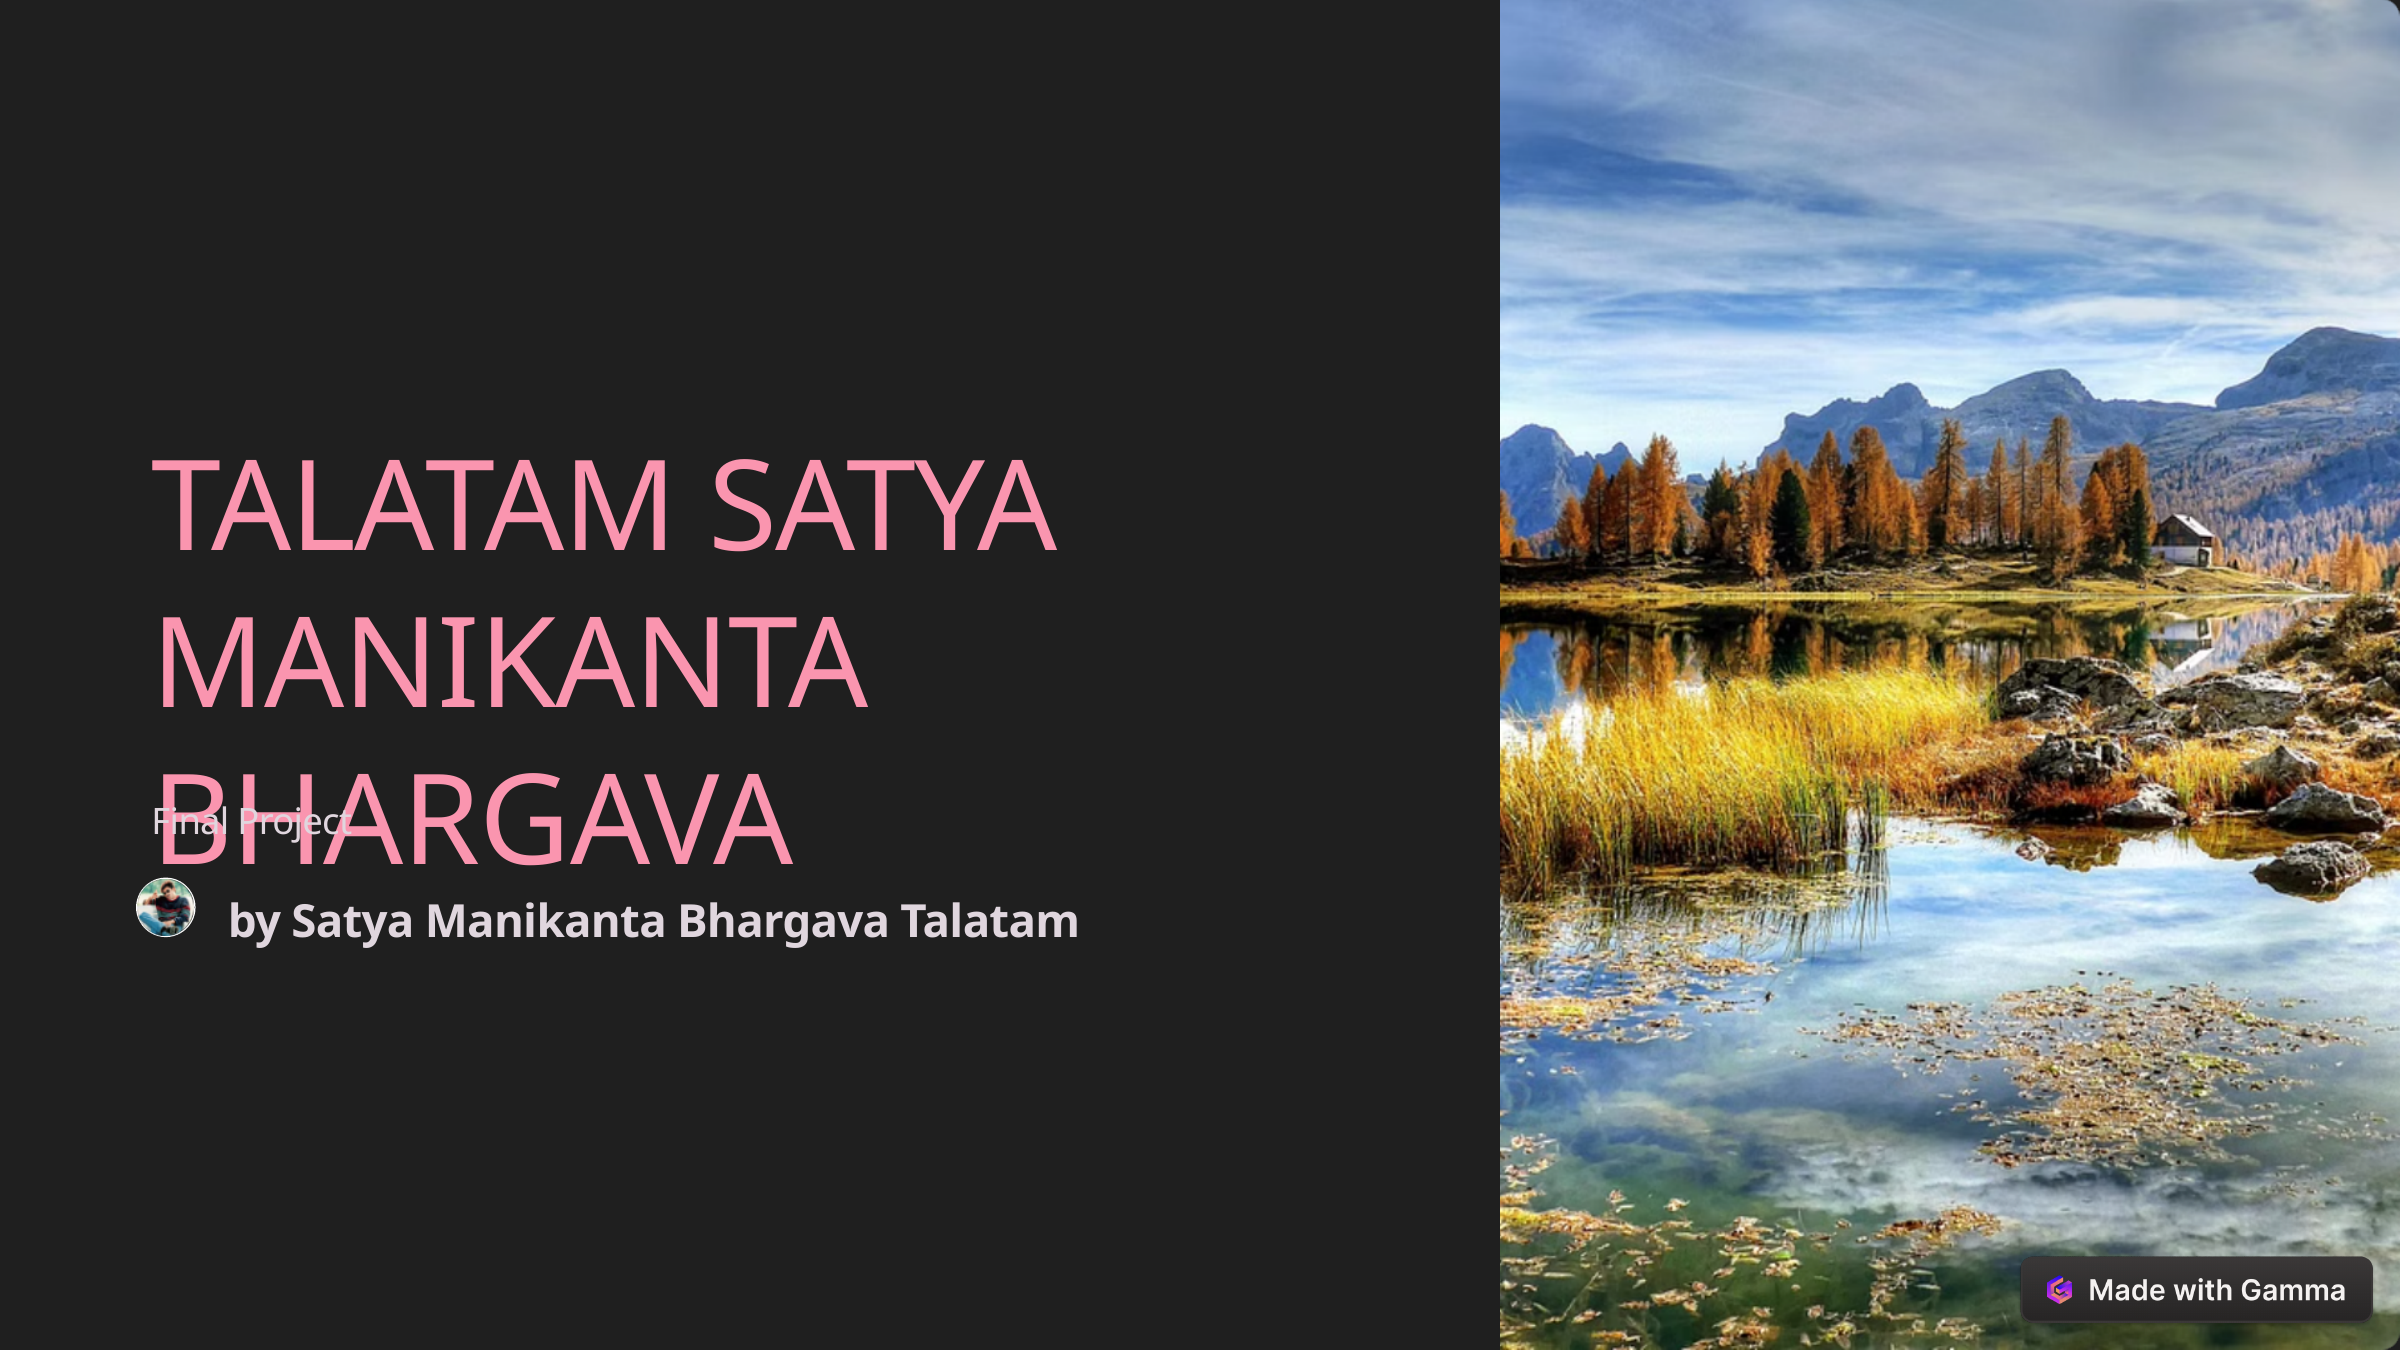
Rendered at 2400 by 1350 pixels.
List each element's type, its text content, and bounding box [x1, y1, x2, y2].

text_box TALATAM SATYA MANIKANTA BHARGAVA [136, 410, 1364, 726]
picture [1499, 0, 2400, 1350]
text_box by Satya Manikanta Bhargava Talatam [213, 875, 973, 940]
text_box Final Project [136, 779, 1364, 835]
text_box [0, 0, 1499, 1350]
picture [137, 879, 194, 936]
